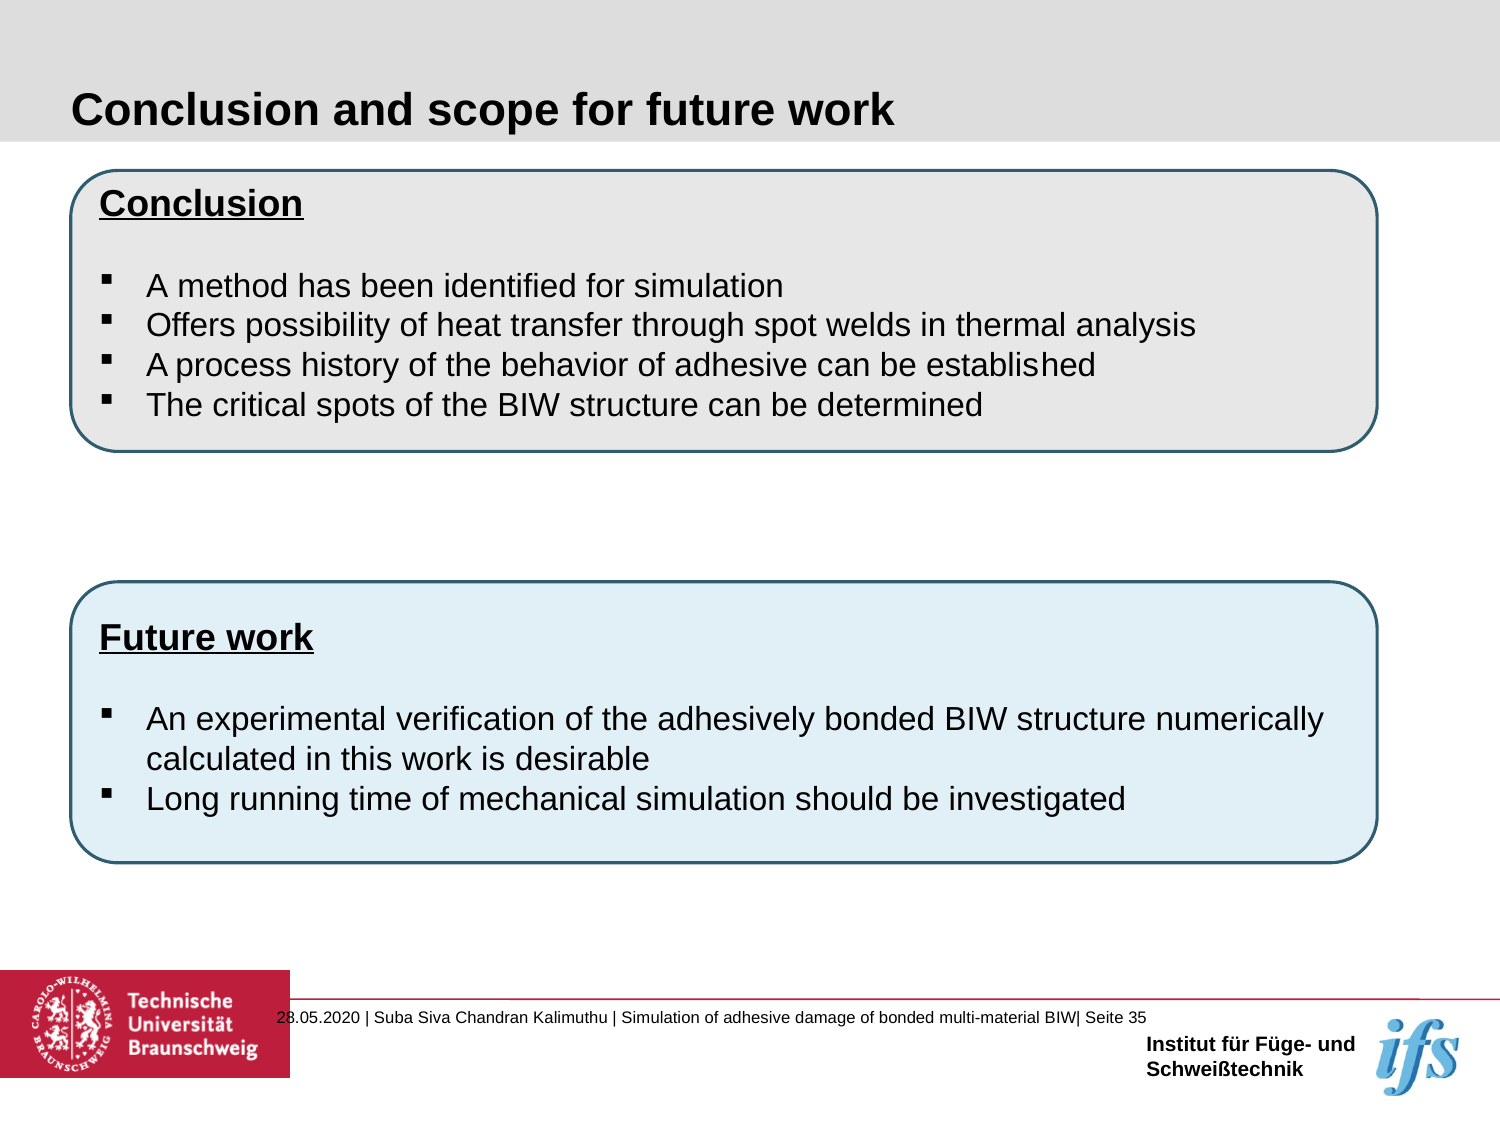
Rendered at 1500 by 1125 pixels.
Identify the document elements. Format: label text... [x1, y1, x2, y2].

picture [0, 970, 290, 1078]
text_box Conclusion A method has been identified for simulation Offers possibility of heat transfer through spot welds in thermal analysis A process history of the behavior of adhesive can be established The critical spots of the BIW structure can be determined [69, 168, 1379, 453]
title Conclusion and scope for future work [70, 17, 1445, 135]
text_box Future work An experimental verification of the adhesively bonded BIW structure numerically calculated in this work is desirable Long running time of mechanical simulation should be investigated [69, 580, 1379, 865]
picture [1376, 1019, 1459, 1096]
